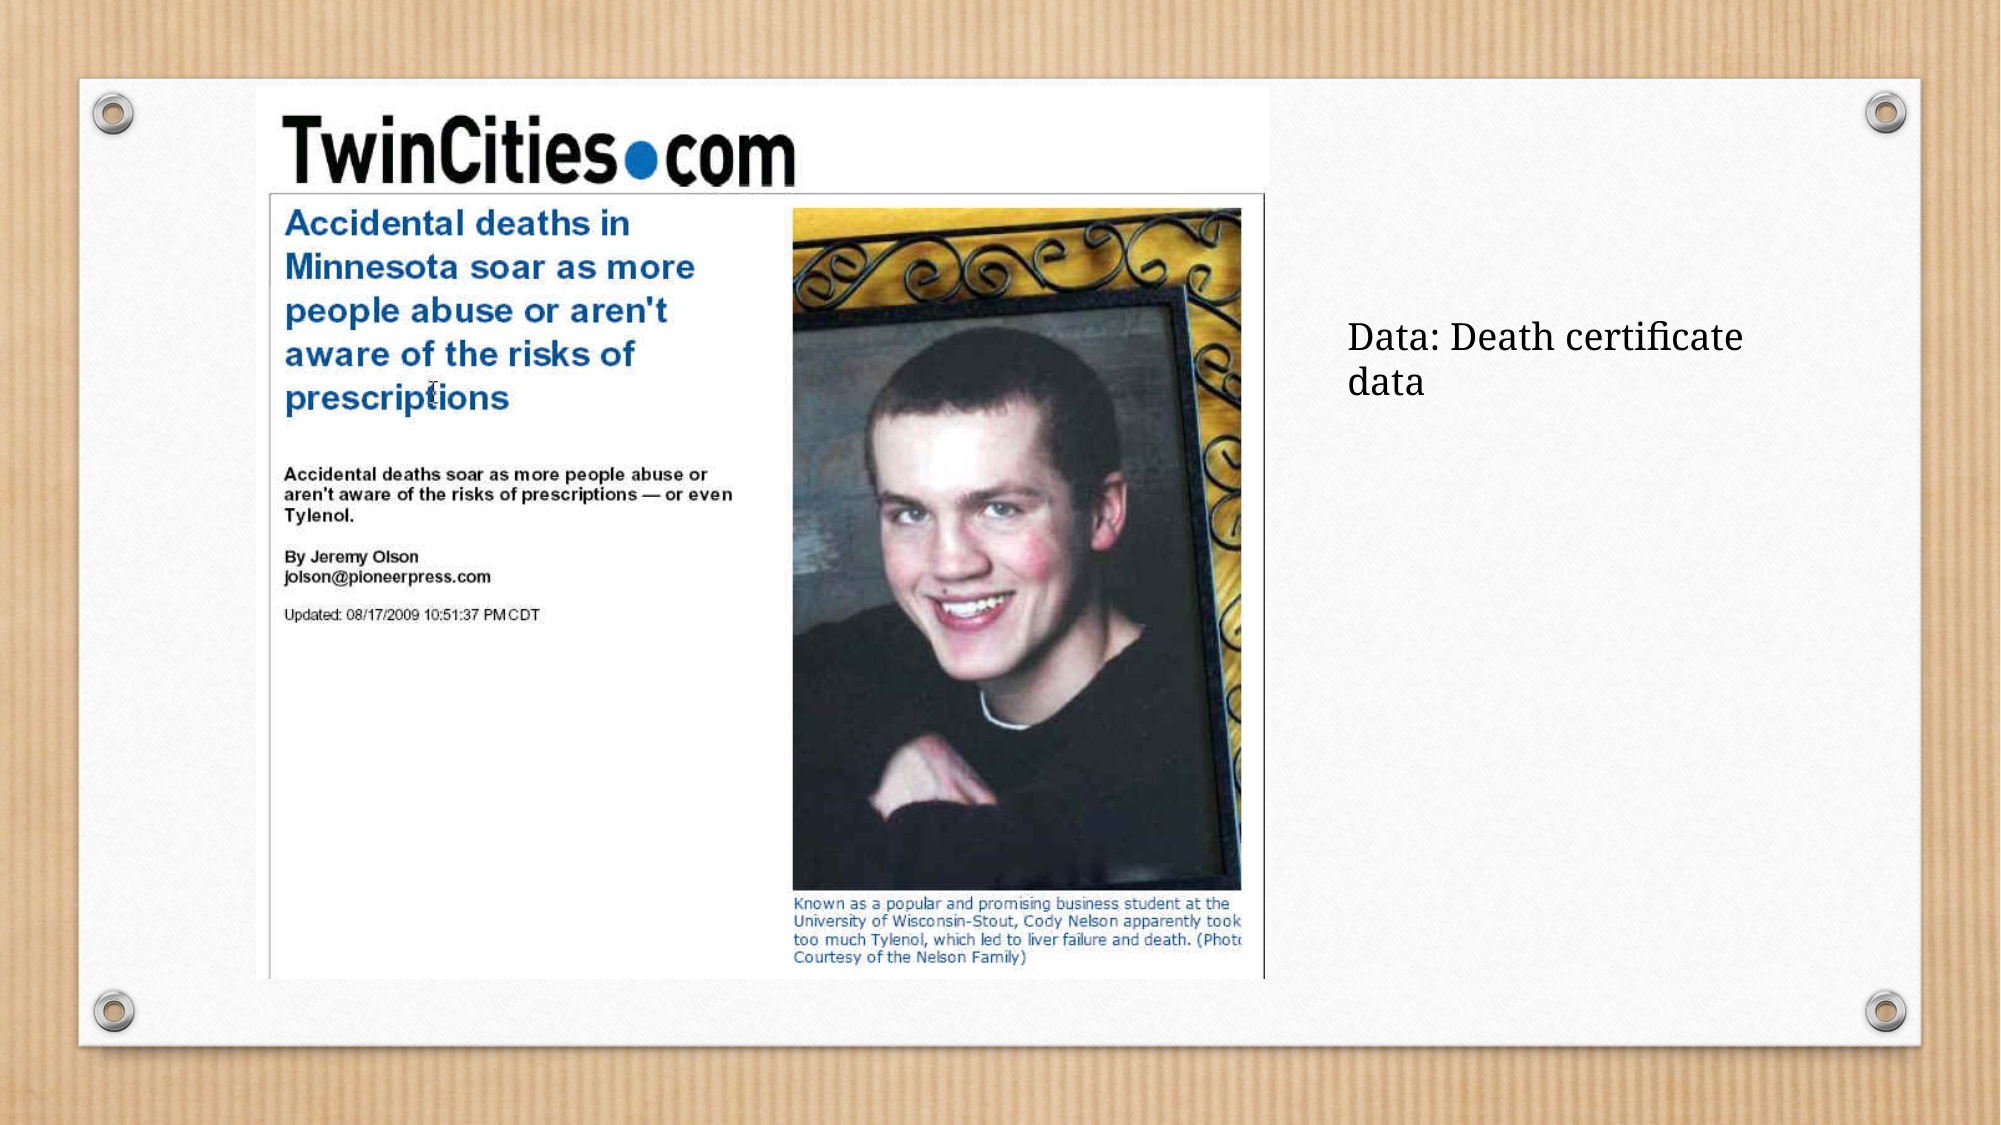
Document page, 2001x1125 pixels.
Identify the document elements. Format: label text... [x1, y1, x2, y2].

text_box Data: Death certificate data [1332, 305, 1784, 411]
picture [0, 0, 2001, 1125]
